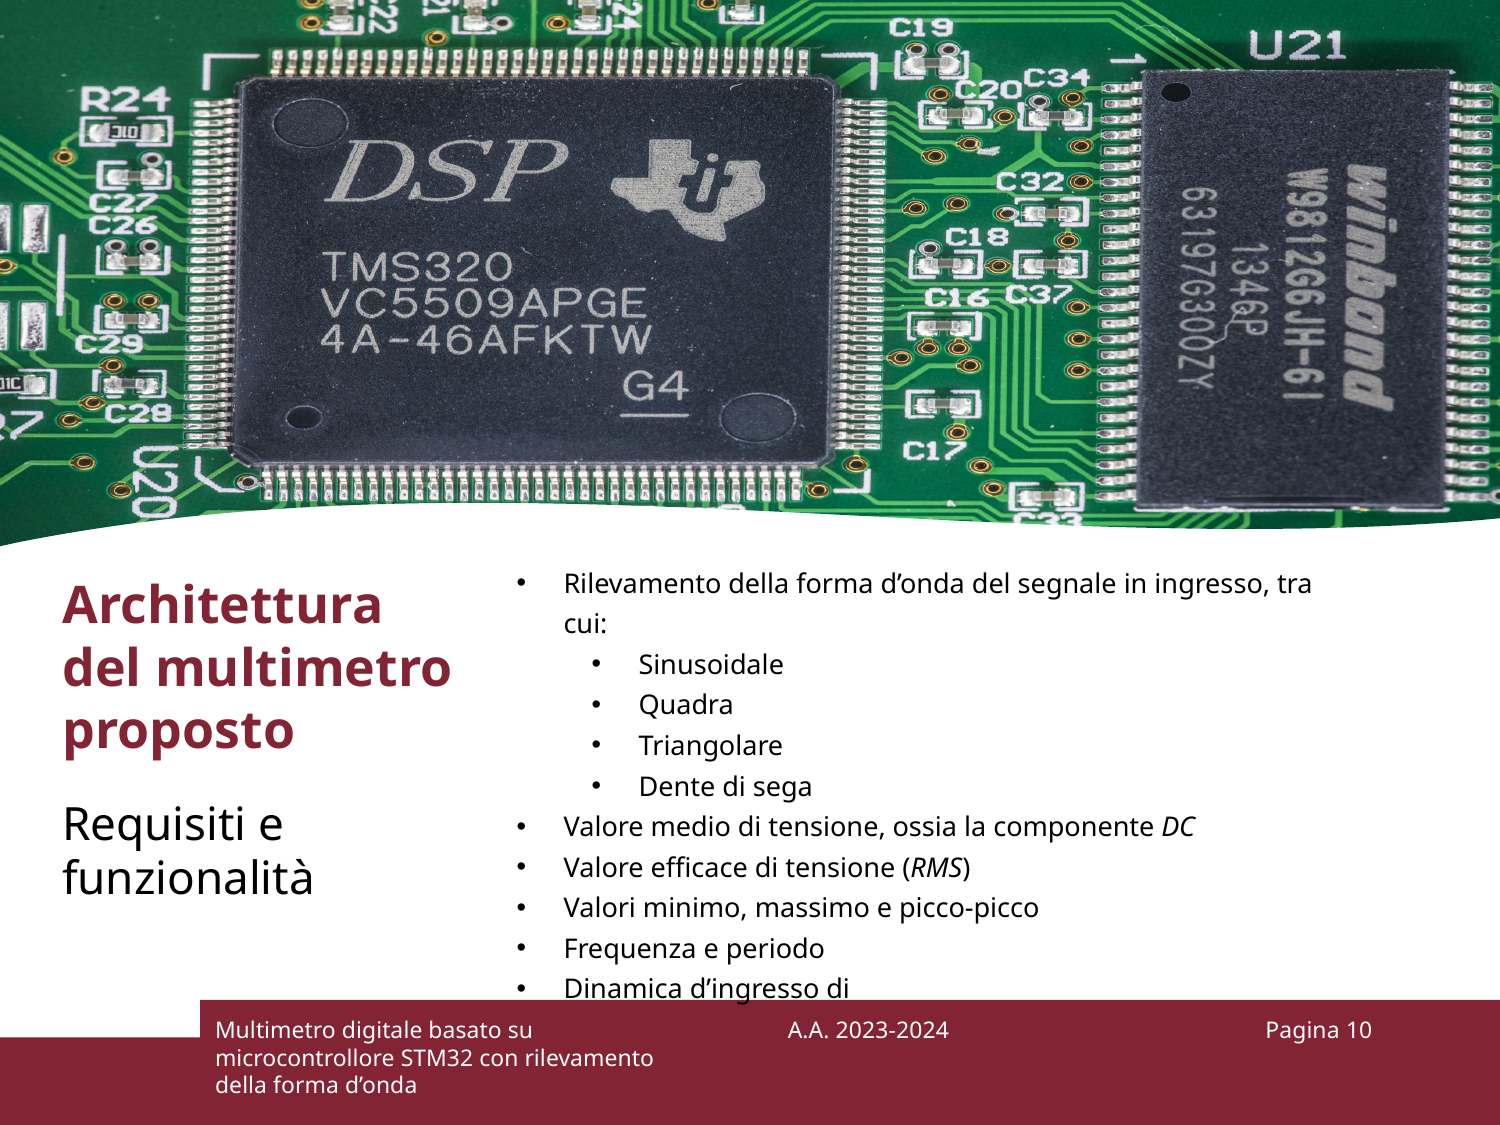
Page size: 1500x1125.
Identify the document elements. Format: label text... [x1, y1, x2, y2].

text_box Requisiti e funzionalità [47, 786, 478, 912]
footer Multimetro digitale basato su microcontrollore STM32 con rilevamento della forma d’onda [200, 1008, 713, 1084]
slide_number Pagina 10 [1074, 1008, 1388, 1084]
title Architettura del multimetro proposto [47, 562, 478, 768]
picture [0, 0, 1500, 547]
slide_number A.A. 2023-2024 [713, 1008, 1025, 1084]
